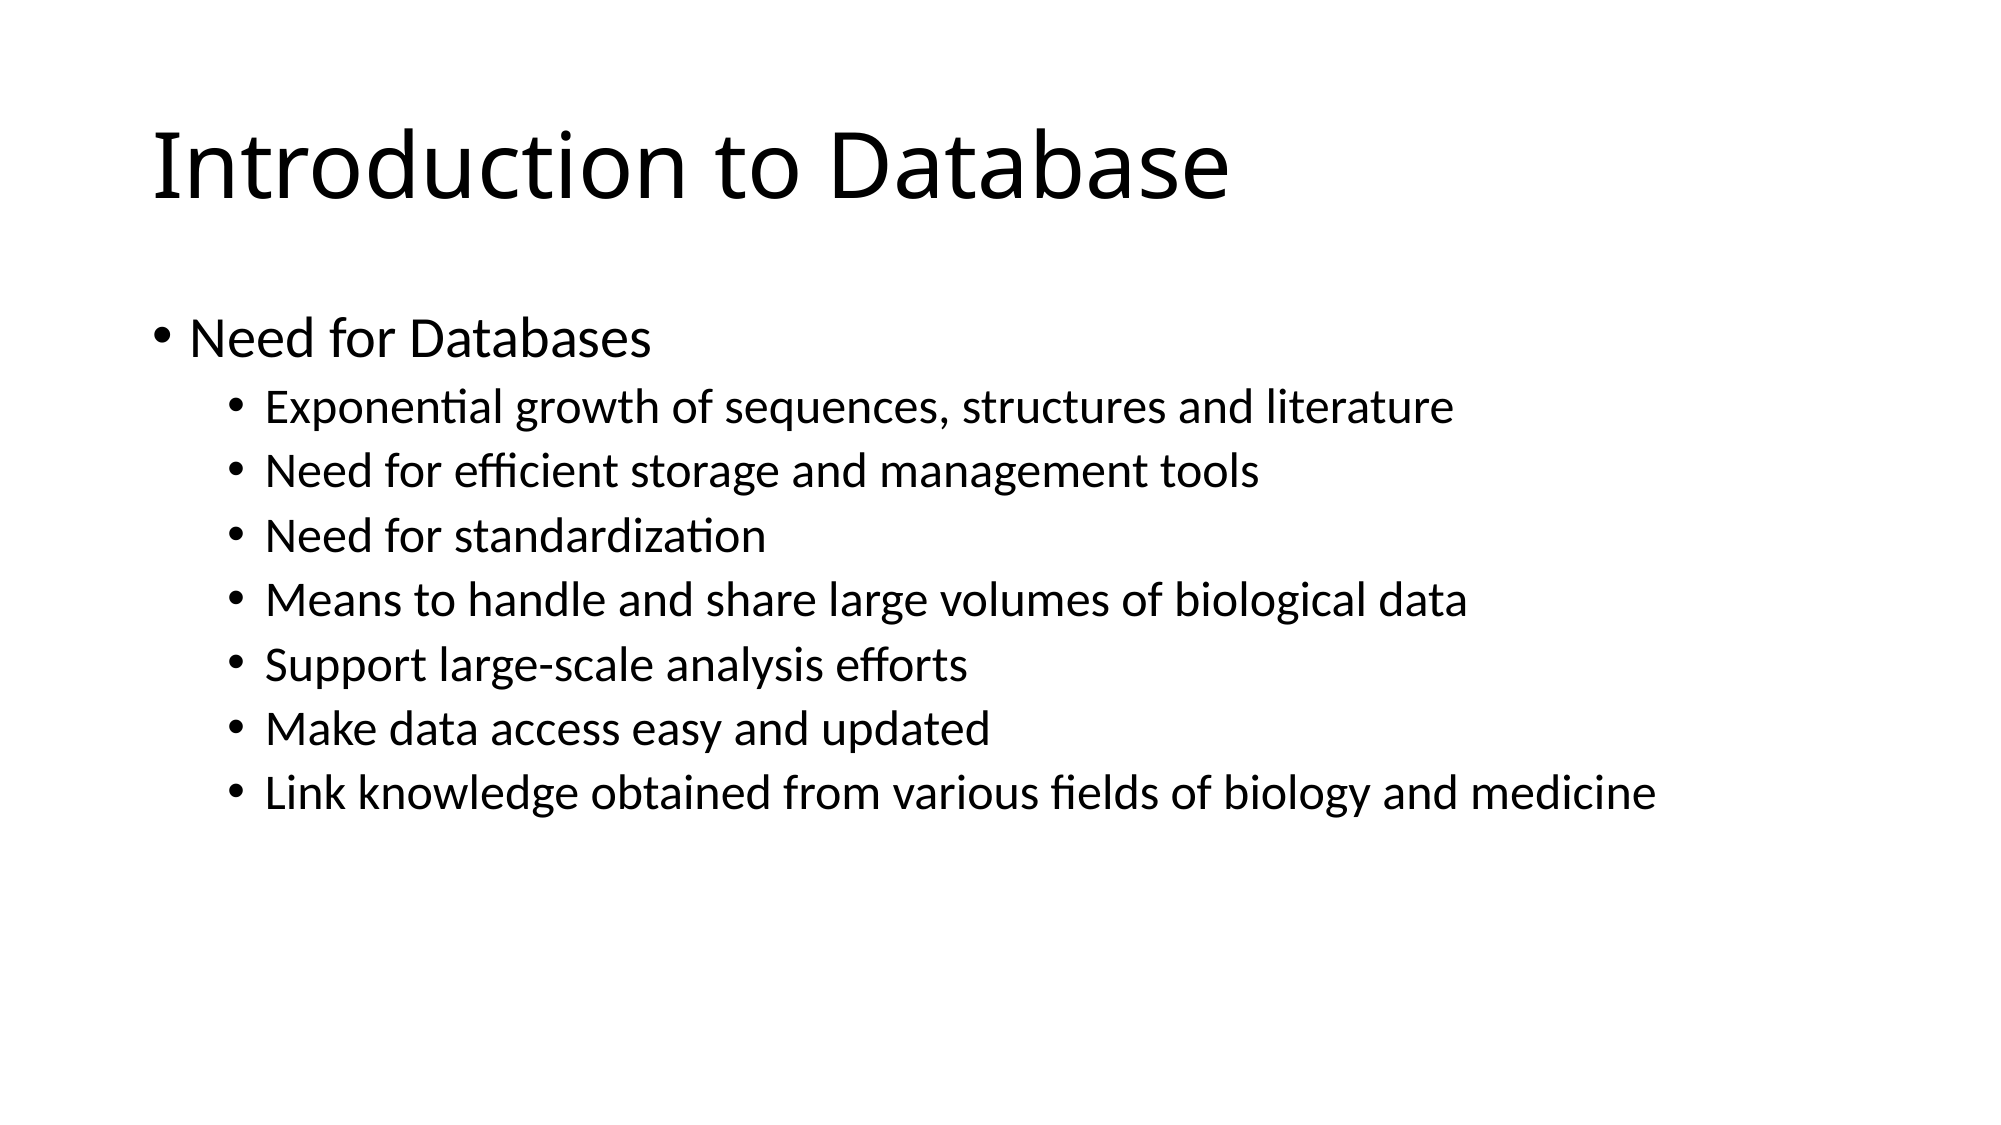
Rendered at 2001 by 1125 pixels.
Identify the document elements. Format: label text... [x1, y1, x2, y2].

list Need for Databases Exponential growth of sequences, structures and literature Need for efficient storage and management tools Need for standardization Means to handle and share large volumes of biological data Support large-scale analysis efforts Make data access easy and updated Link knowledge obtained from various fields of biology and medicine [137, 299, 1863, 1014]
title Introduction to Database [137, 59, 1863, 278]
